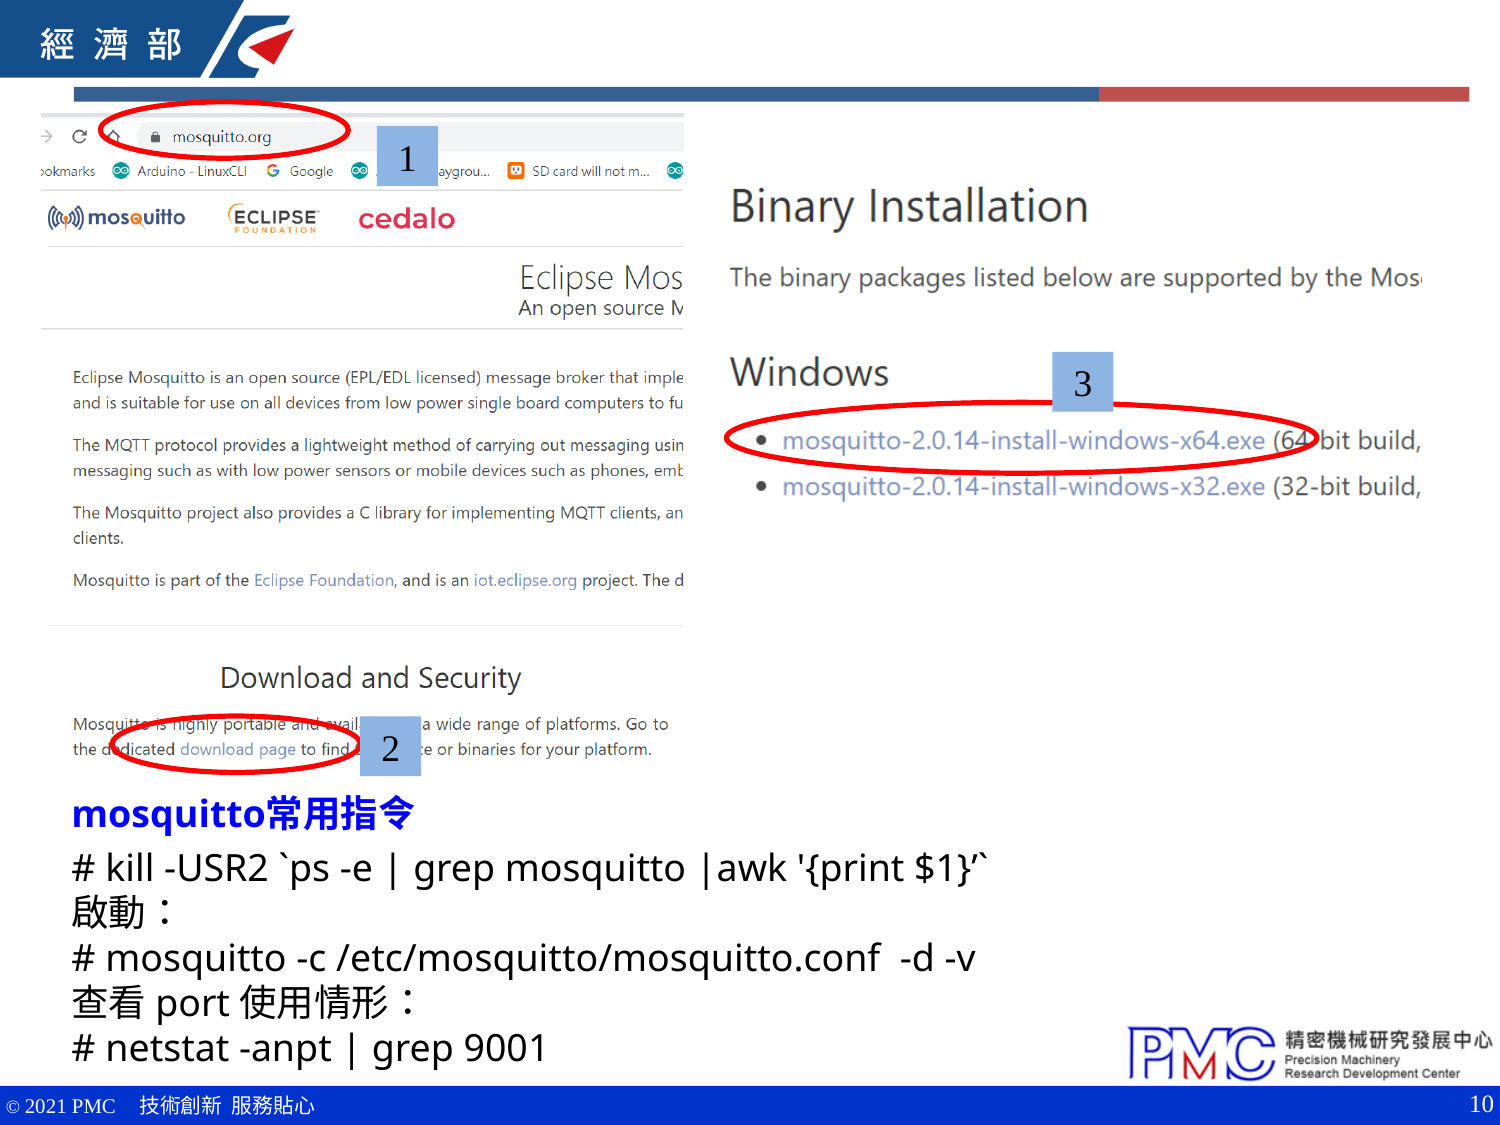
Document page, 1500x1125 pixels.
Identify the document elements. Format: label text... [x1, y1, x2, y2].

slide_number 10 [1439, 1086, 1500, 1124]
text_box mosquitto常用指令 # kill -USR2 `ps -e | grep mosquitto |awk '{print $1}’` 啟動： # mosquitto -c /etc/mosquitto/mosquitto.conf -d -v 查看port使用情形： # netstat -anpt | grep 9001 [56, 782, 1493, 1077]
picture [1126, 1077, 1493, 1083]
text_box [73, 86, 1470, 102]
picture [0, 0, 294, 78]
picture [40, 113, 1422, 773]
